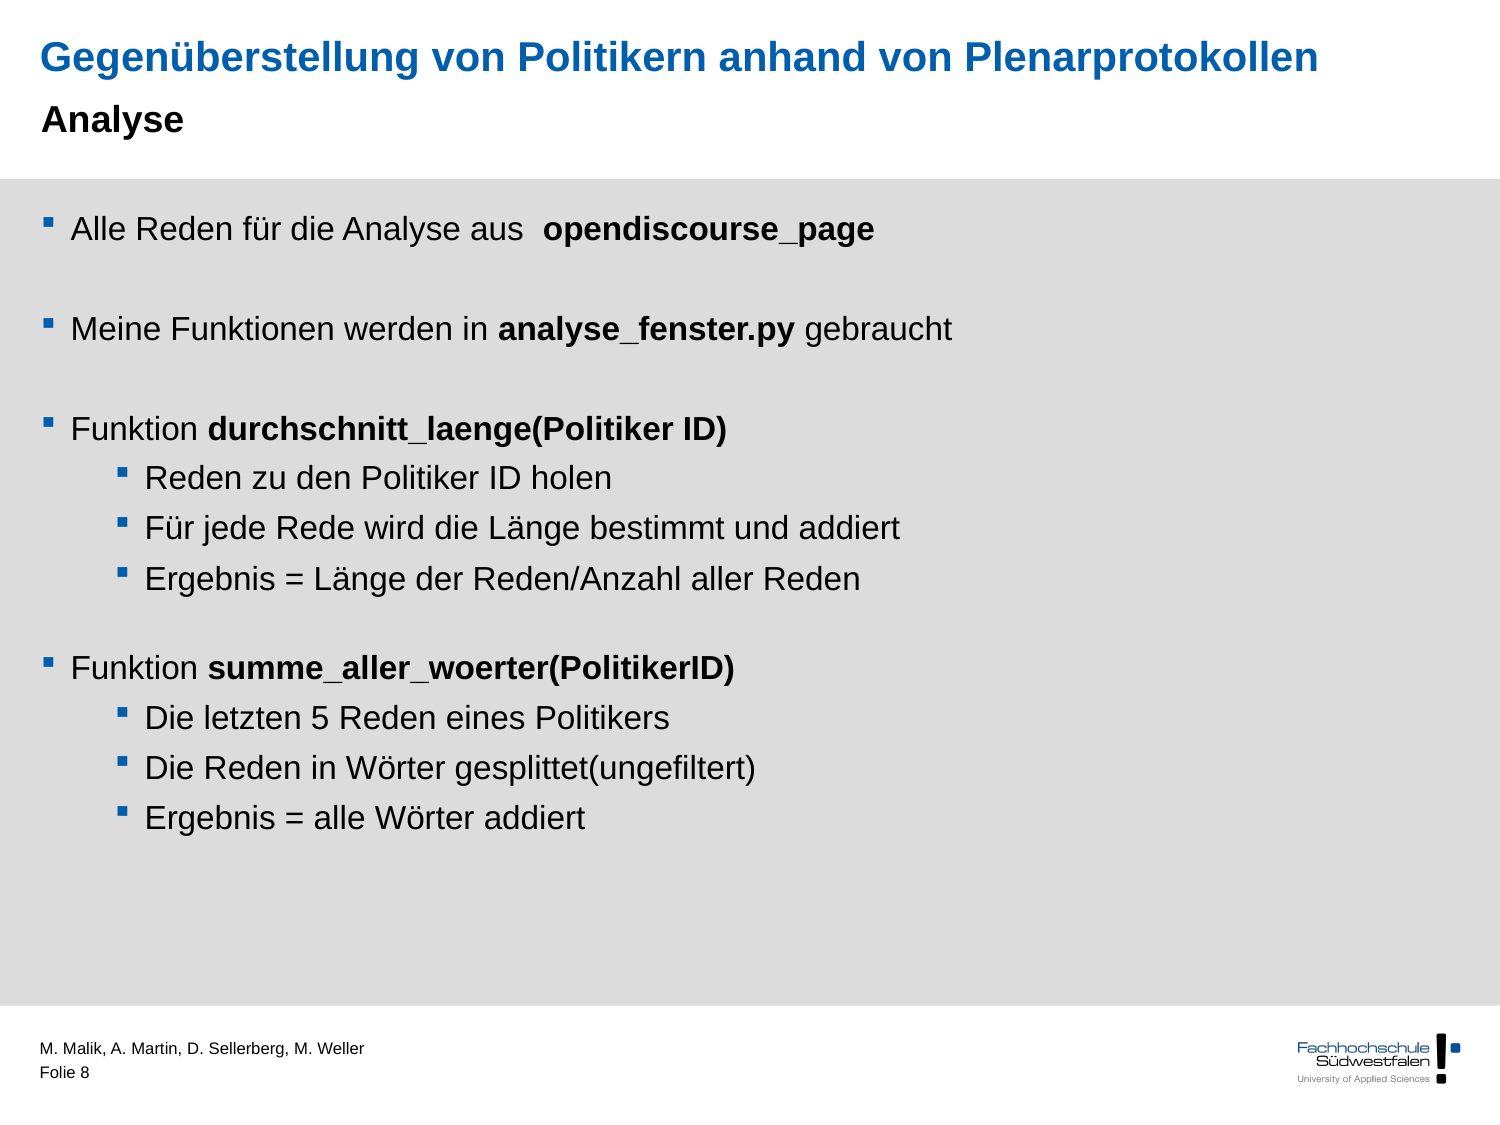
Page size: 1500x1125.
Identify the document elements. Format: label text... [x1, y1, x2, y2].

title Gegenüberstellung von Politikern anhand von Plenarprotokollen [39, 30, 1460, 88]
footer M. Malik, A. Martin, D. Sellerberg, M. Weller [39, 1037, 1160, 1061]
list Alle Reden für die Analyse aus opendiscourse_page Meine Funktionen werden in analyse_fenster.py gebraucht Funktion durchschnitt_laenge(Politiker ID) Reden zu den Politiker ID holen Für jede Rede wird die Länge bestimmt und addiert Ergebnis = Länge der Reden/Anzahl aller Reden Funktion summe_aller_woerter(PolitikerID) Die letzten 5 Reden eines Politikers Die Reden in Wörter gesplittet(ungefiltert) Ergebnis = alle Wörter addiert [40, 207, 1460, 1006]
list Analyse [40, 87, 1458, 149]
